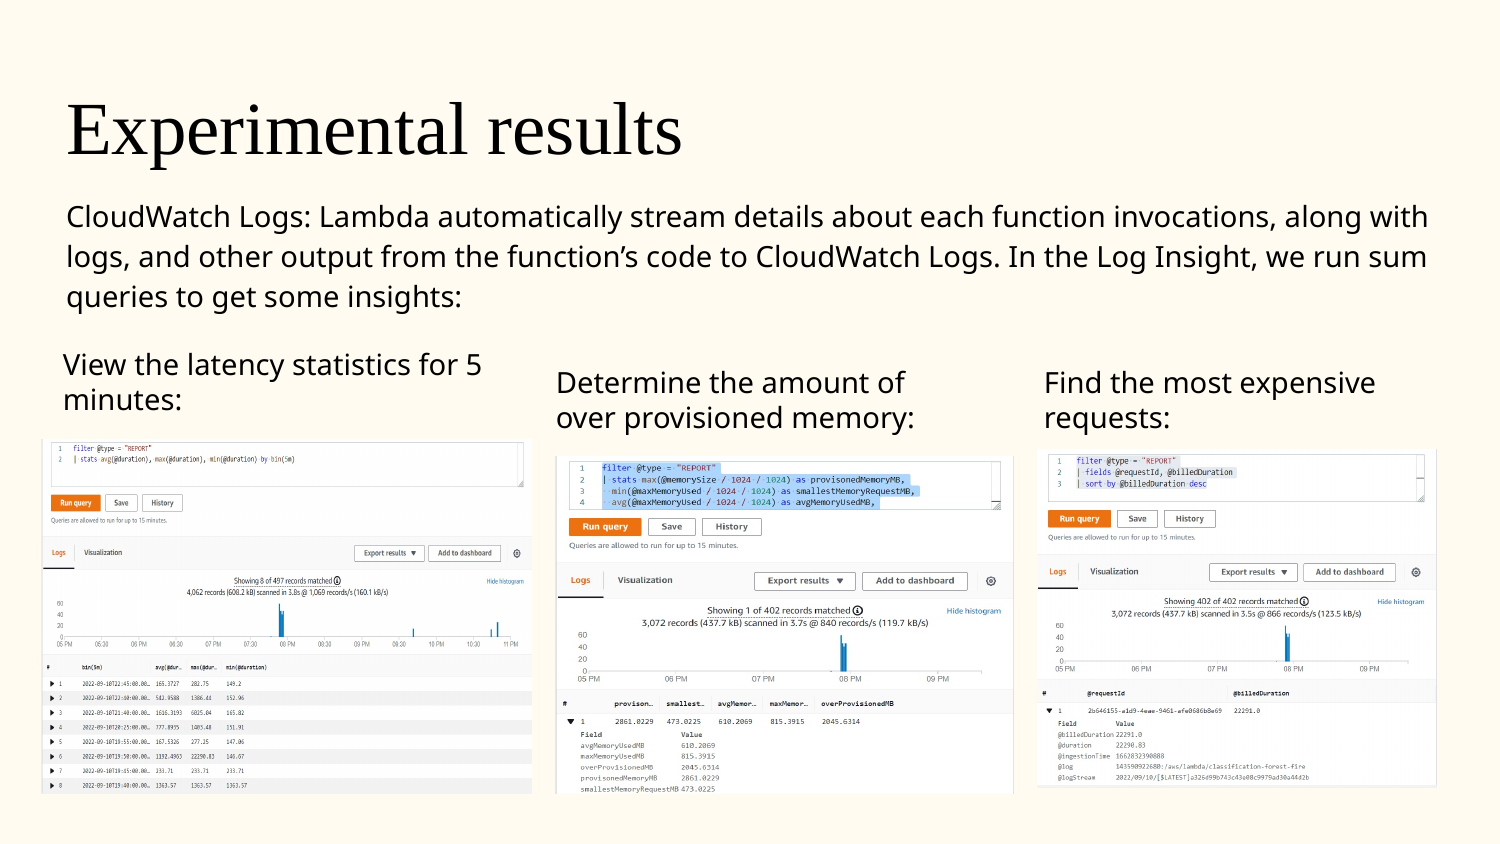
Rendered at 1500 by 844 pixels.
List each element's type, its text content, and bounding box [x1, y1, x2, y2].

title Experimental results [51, 64, 1449, 166]
text_box Find the most expensive requests: [1029, 348, 1459, 449]
picture [1036, 449, 1437, 788]
list CloudWatch Logs: Lambda automatically stream details about each function invocations, along with logs, and other output from the function’s code to CloudWatch Logs. In the Log Insight, we run sum queries to get some insights: [51, 177, 1491, 315]
text_box View the latency statistics for 5 minutes: [47, 331, 526, 438]
picture [555, 455, 1014, 794]
picture [40, 439, 533, 794]
text_box Determine the amount of over provisioned memory: [540, 348, 960, 449]
